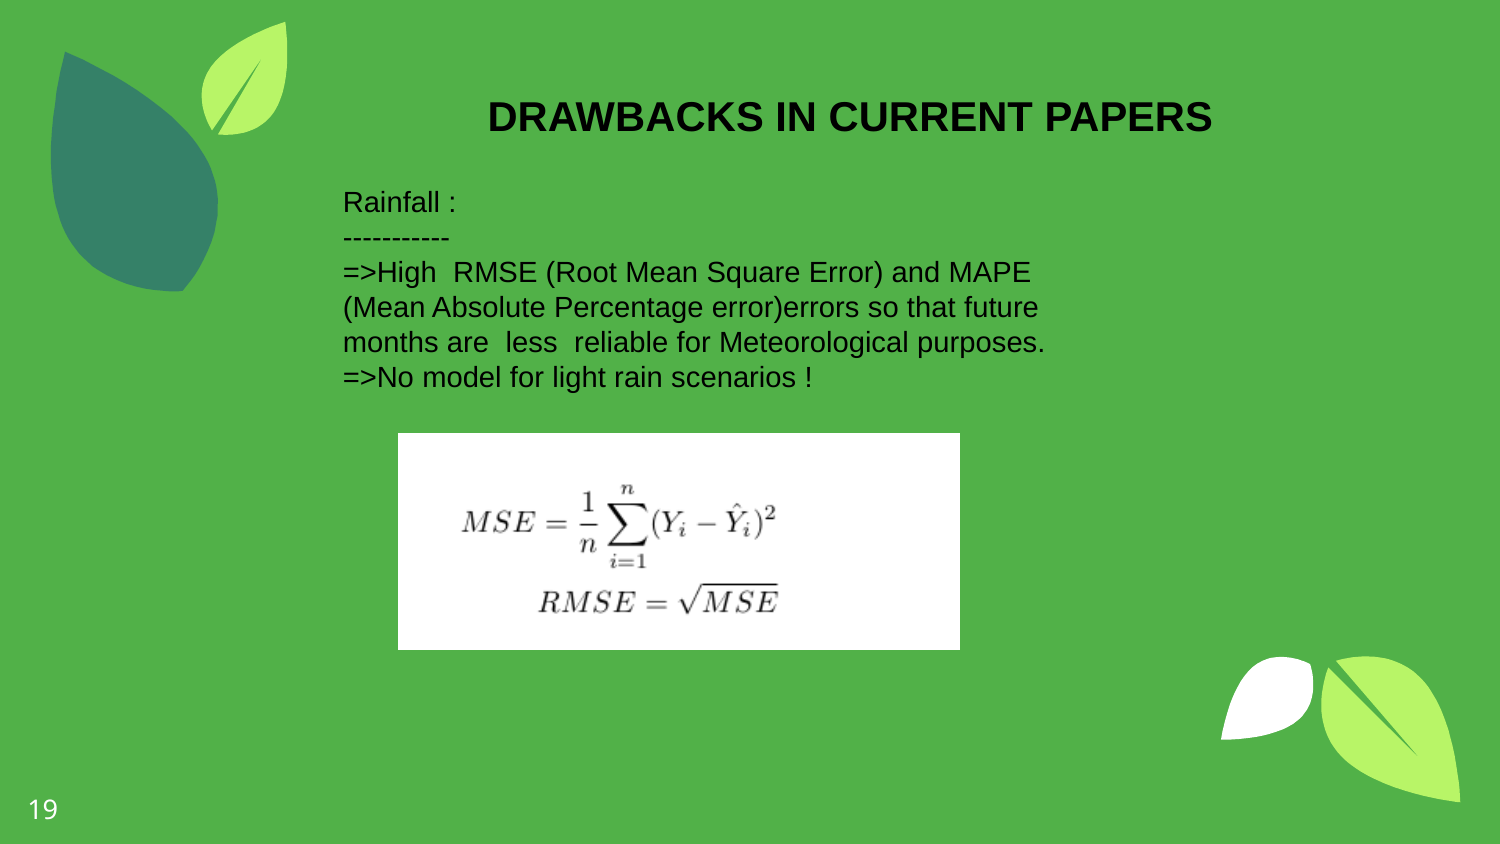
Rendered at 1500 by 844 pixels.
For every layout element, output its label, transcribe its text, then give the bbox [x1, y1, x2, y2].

text_box DRAWBACKS IN CURRENT PAPERS [472, 81, 1289, 147]
picture [398, 433, 960, 650]
text_box <number> [12, 779, 103, 844]
text_box Rainfall : ----------- =>High RMSE (Root Mean Square Error) and MAPE (Mean Absolute Percentage error)errors so that future months are less reliable for Meteorological purposes. =>No model for light rain scenarios ! [328, 175, 1125, 471]
